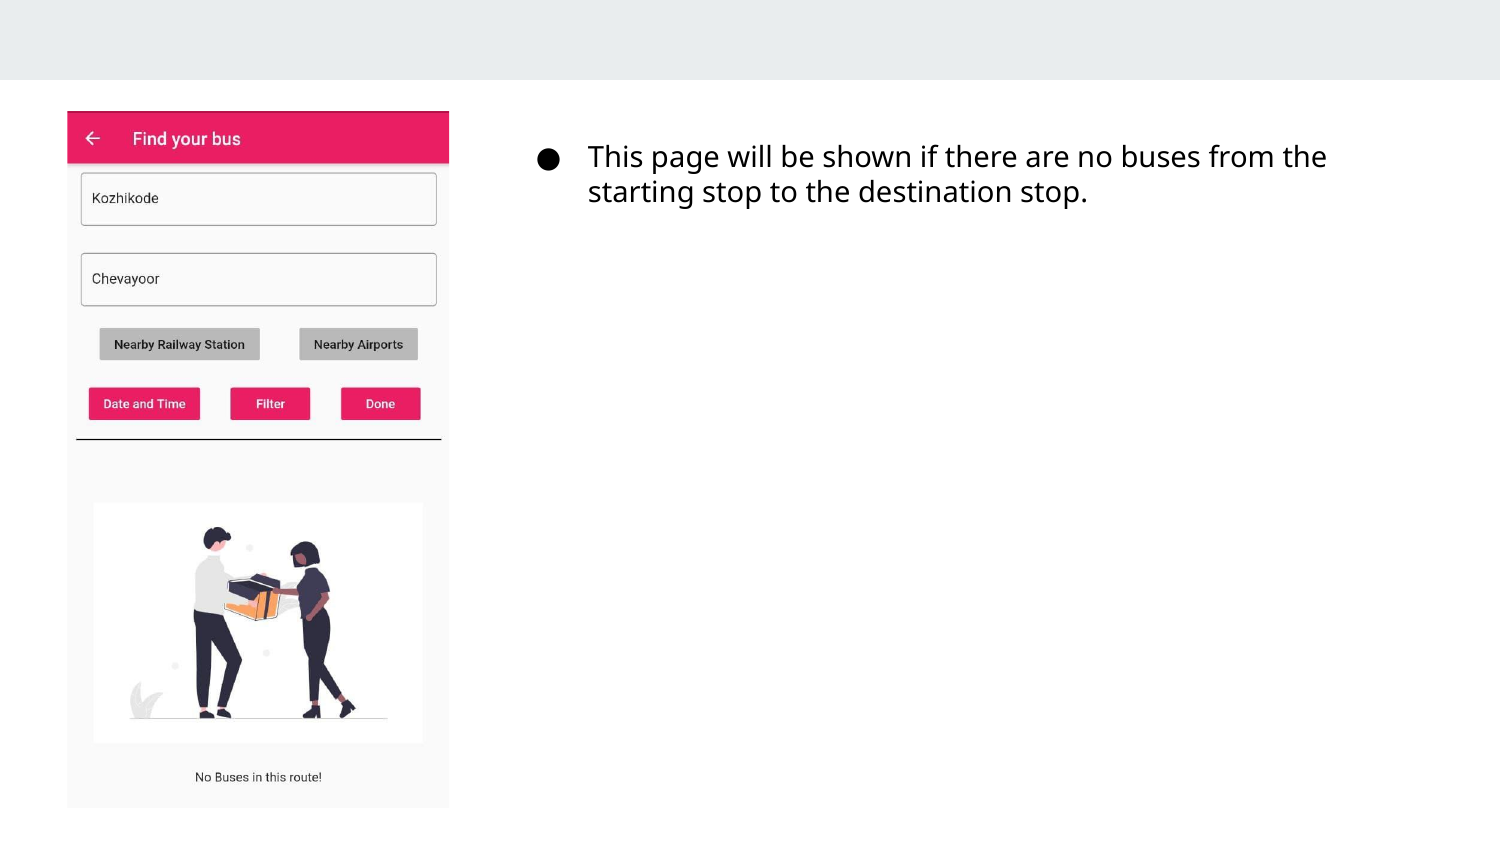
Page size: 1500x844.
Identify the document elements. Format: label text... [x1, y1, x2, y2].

picture [67, 111, 450, 809]
text_box This page will be shown if there are no buses from the starting stop to the destination stop. [497, 123, 1426, 224]
